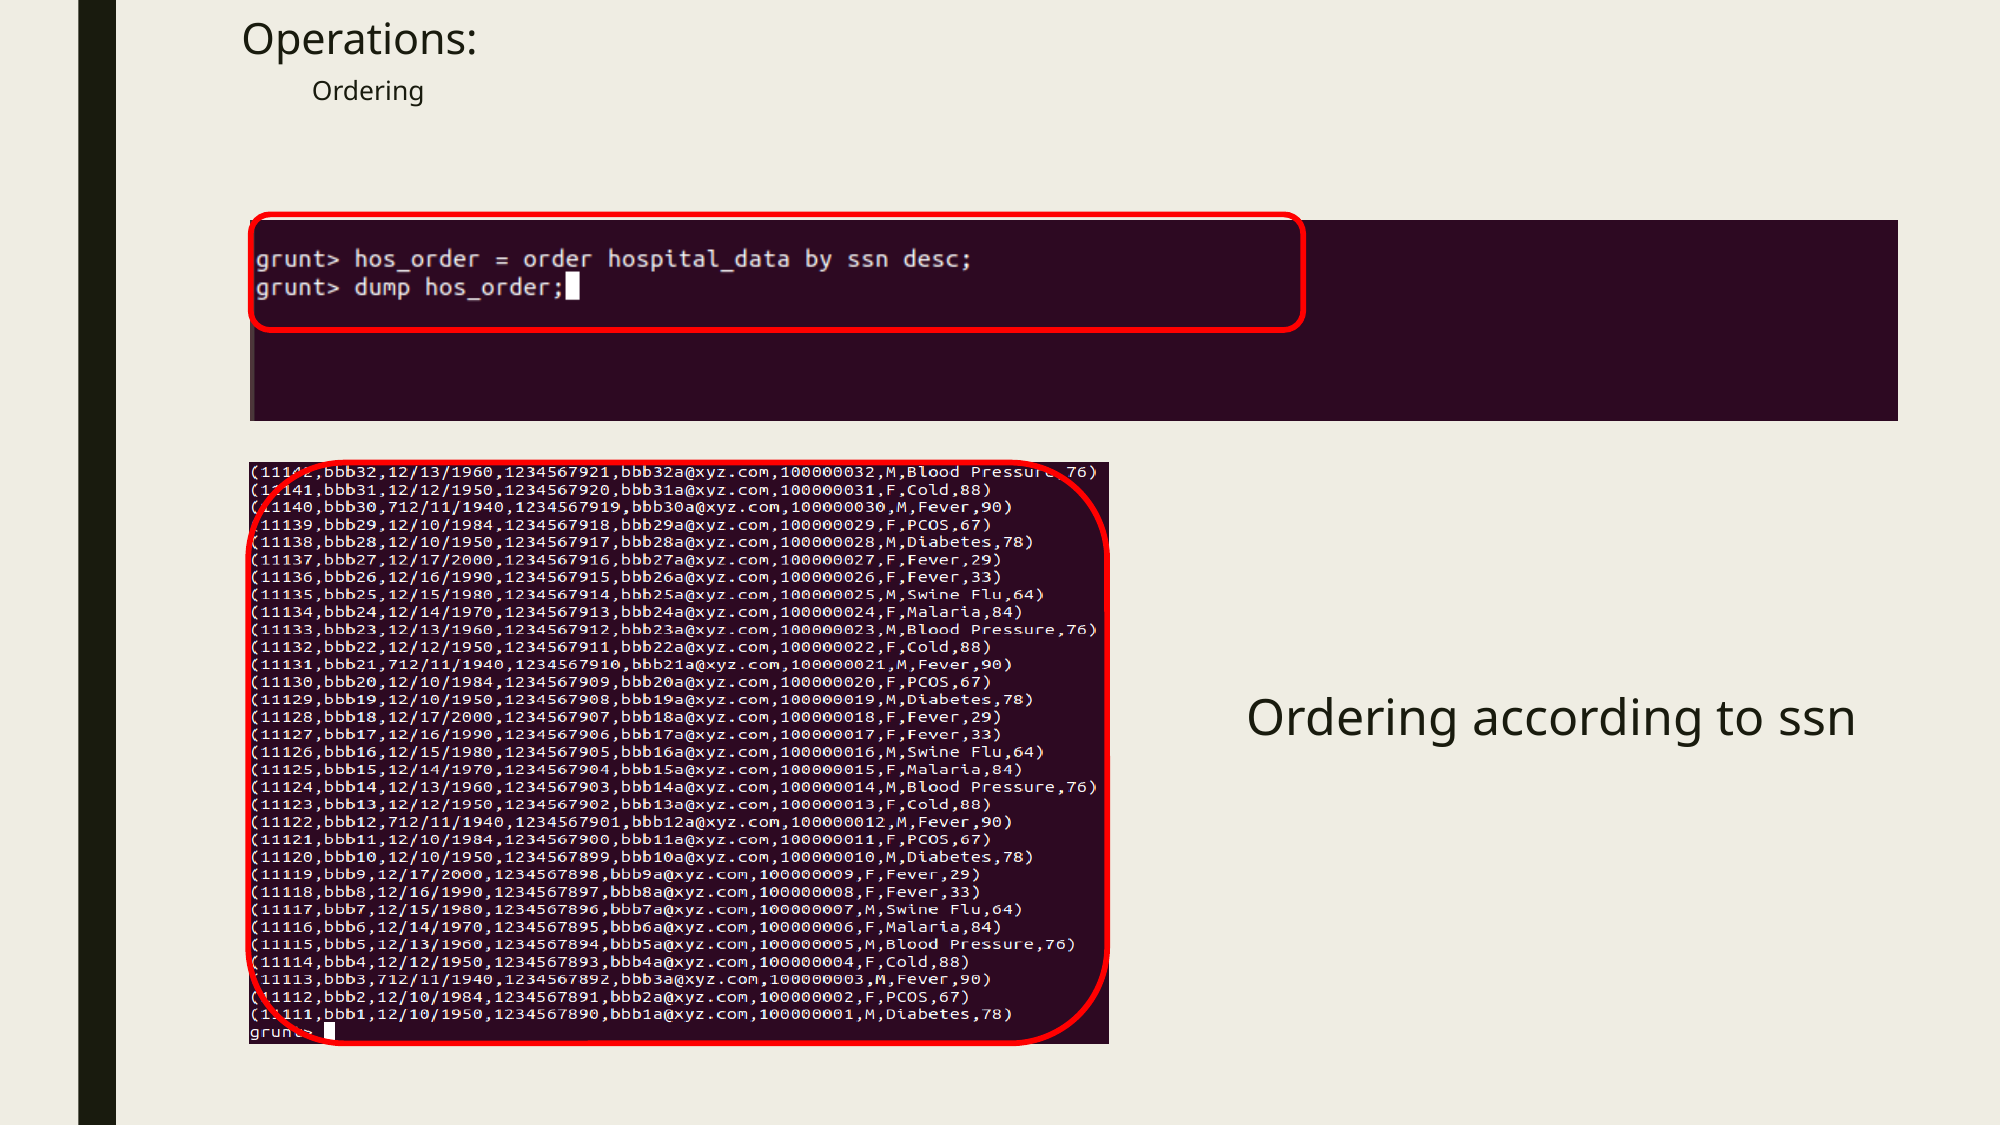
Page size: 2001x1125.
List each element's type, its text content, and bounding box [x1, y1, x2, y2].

picture [249, 462, 1109, 1044]
picture [250, 220, 1898, 421]
text_box [252, 211, 1302, 220]
title Operations: Ordering [226, 10, 1802, 172]
text_box Ordering according to ssn [1224, 685, 1880, 824]
text_box [245, 532, 249, 974]
